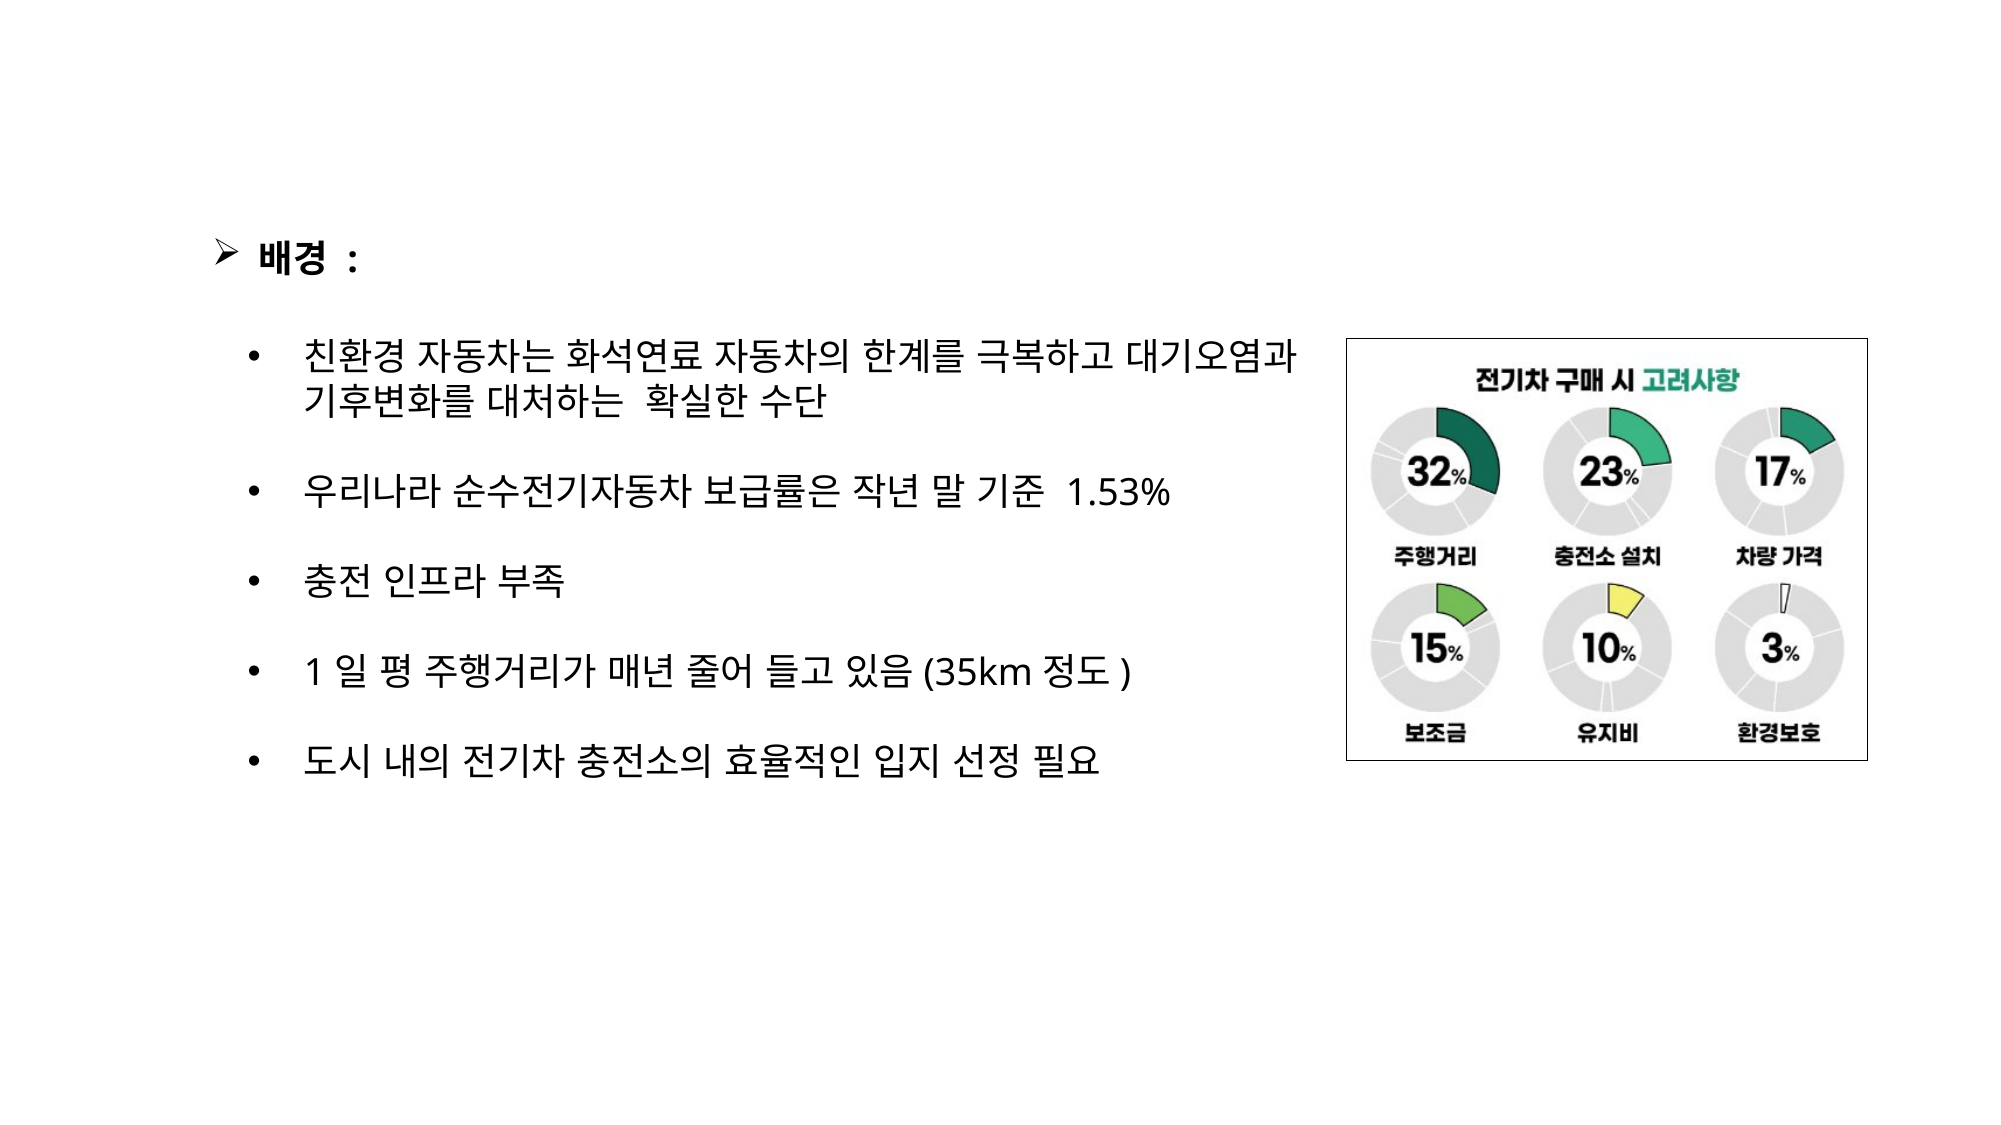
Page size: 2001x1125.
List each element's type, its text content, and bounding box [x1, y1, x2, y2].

text_box 배경 : [197, 227, 535, 287]
text_box 친환경 자동차는 화석연료 자동차의 한계를 극복하고 대기오염과 기후변화를 대처하는 확실한 수단 우리나라 순수전기자동차 보급률은 작년 말 기준 1.53% 충전 인프라 부족 1일 평 주행거리가 매년 줄어 들고 있음(35km정도) 도시 내의 전기차 충전소의 효율적인 입지 선정 필요 [232, 325, 1333, 791]
picture [1346, 337, 1868, 761]
